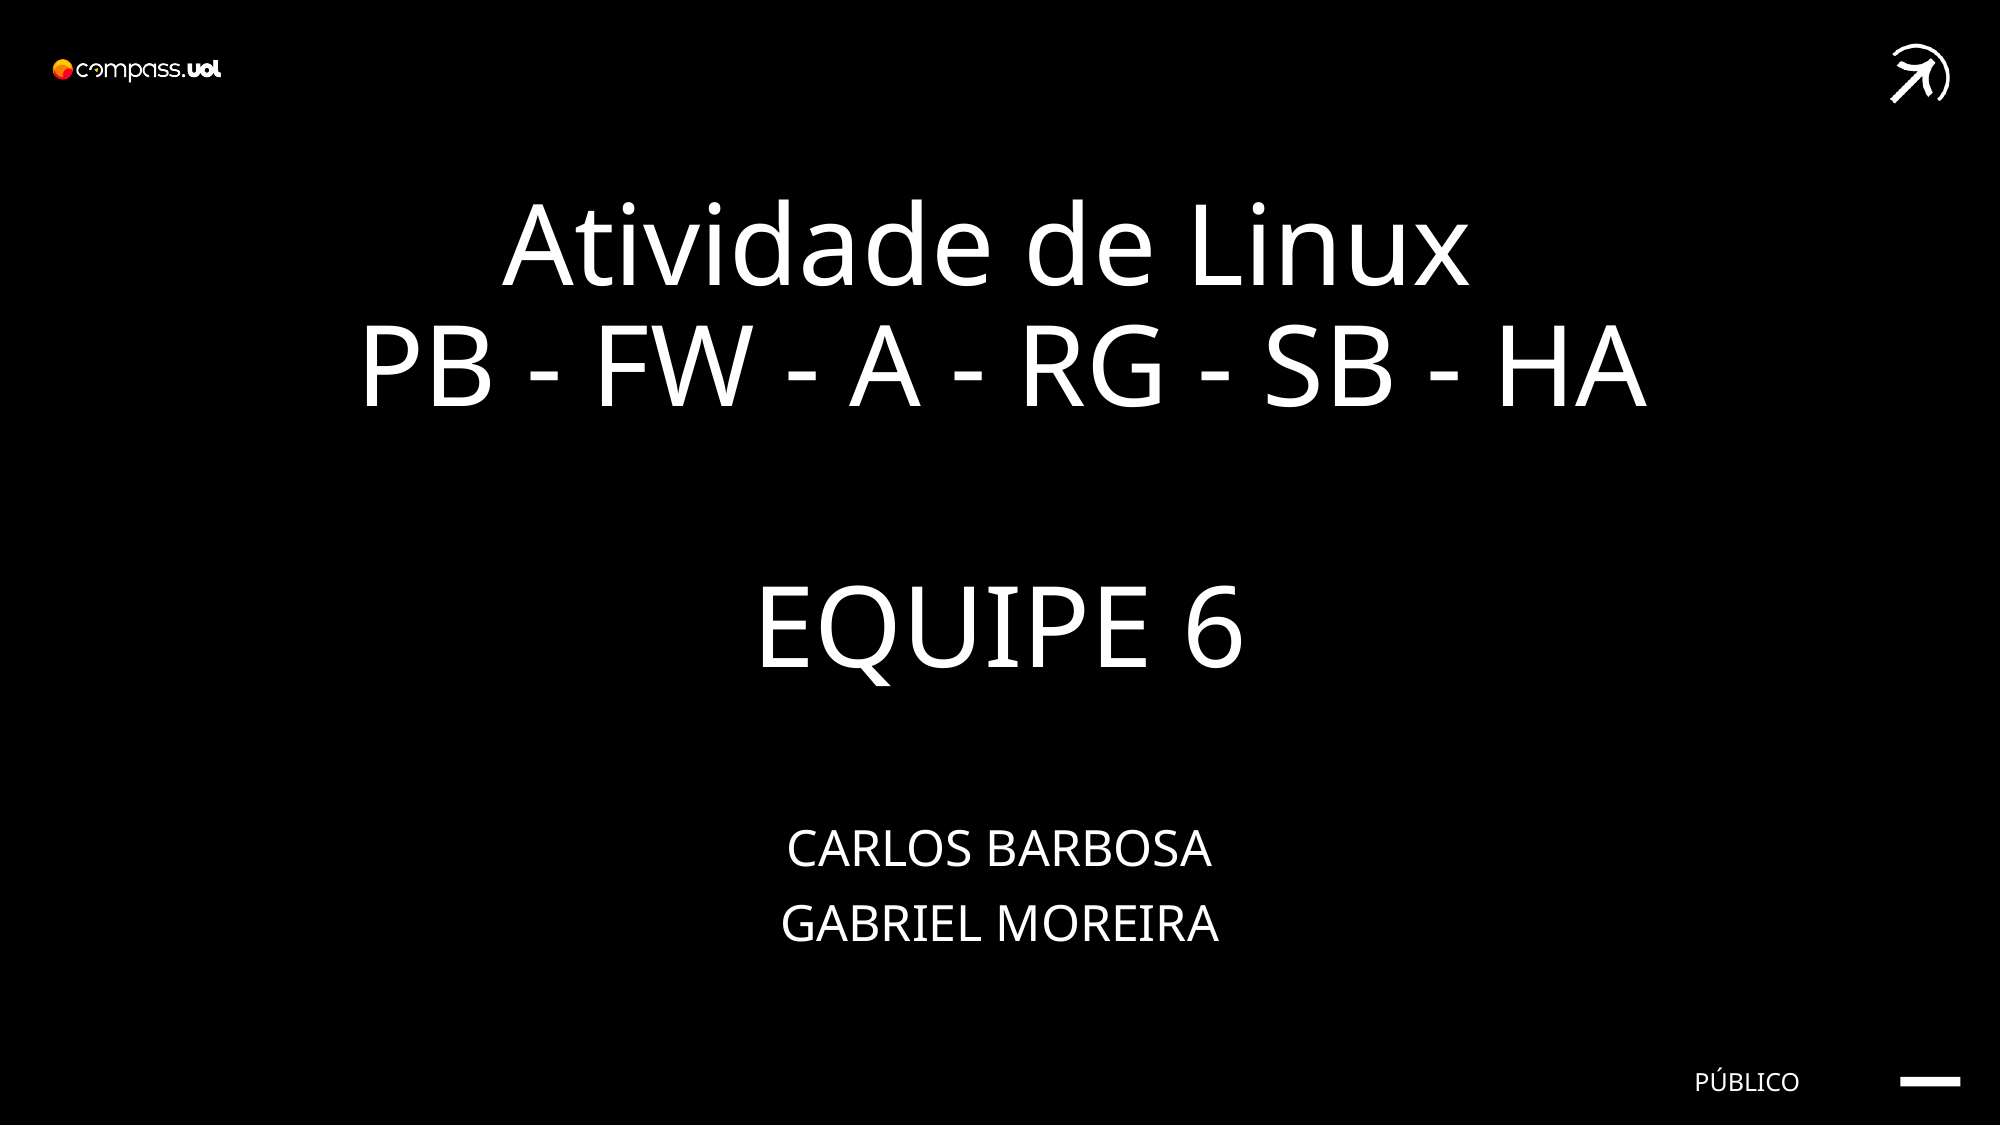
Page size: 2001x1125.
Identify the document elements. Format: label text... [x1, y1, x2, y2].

list EQUIPE 6 CARLOS BARBOSA GABRIEL MOREIRA [630, 562, 1369, 1006]
list Atividade de Linux PB - FW - A - RG - SB - HA [51, 180, 1953, 462]
picture [1889, 43, 1950, 104]
picture [40, 37, 233, 104]
list PÚBLICO [1679, 1062, 1894, 1100]
